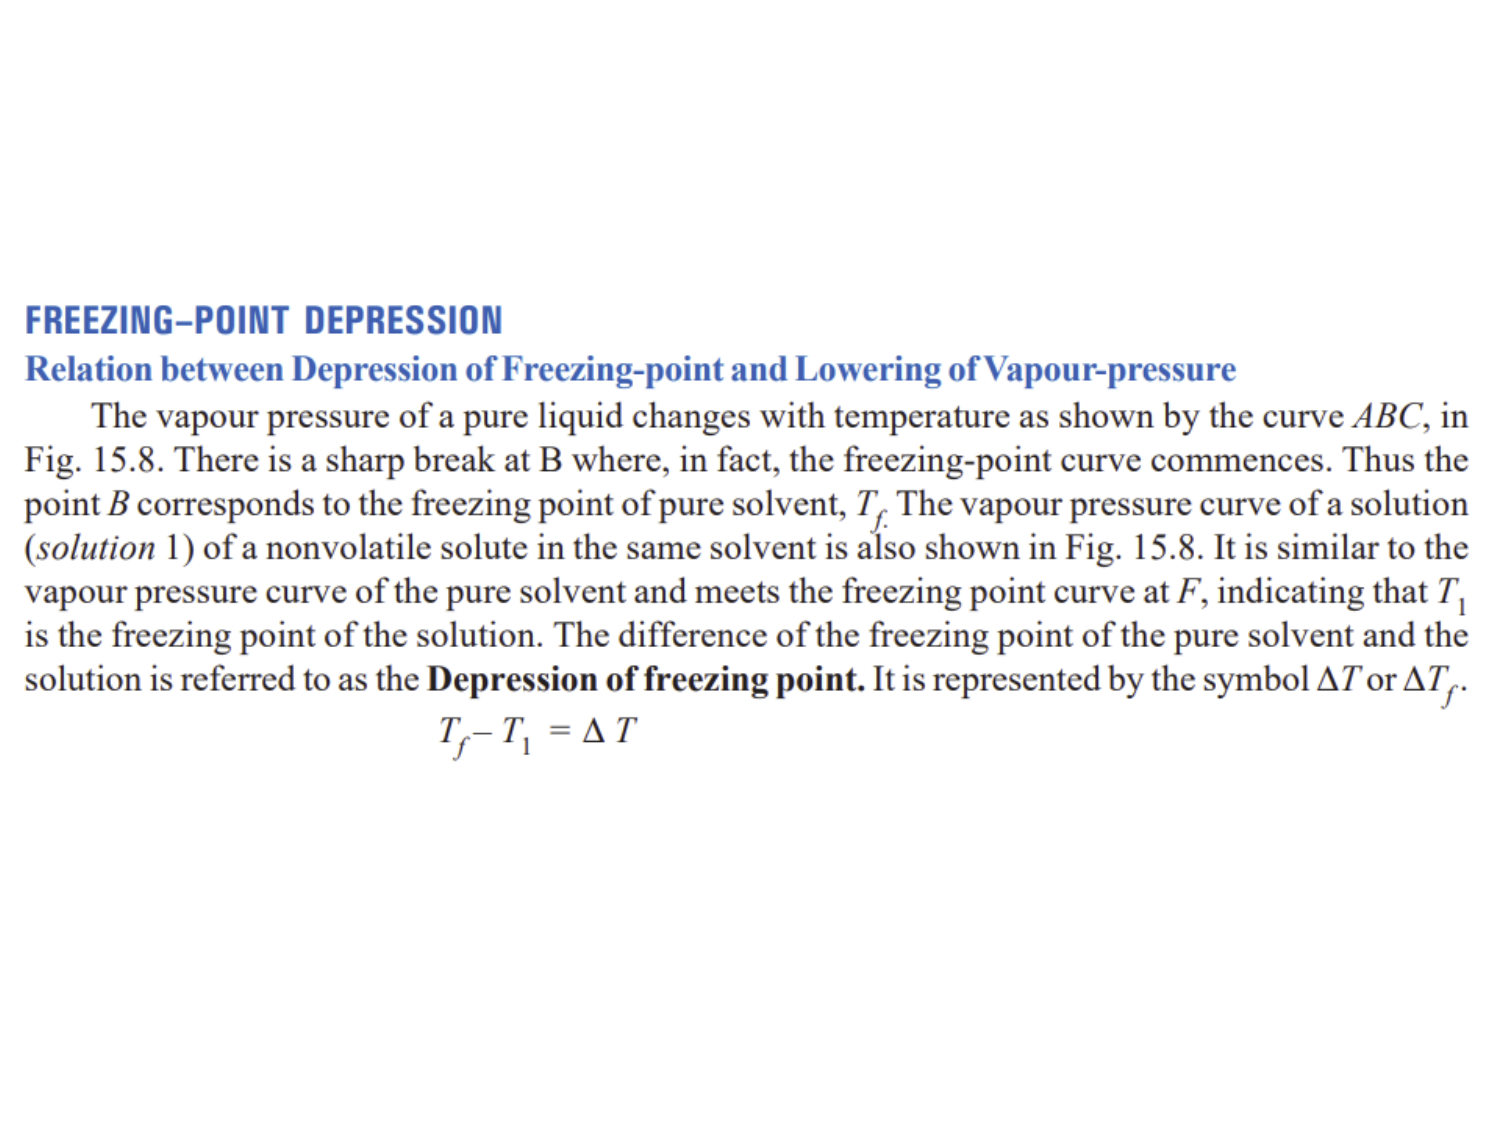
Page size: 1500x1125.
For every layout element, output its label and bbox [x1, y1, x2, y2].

picture [0, 290, 1500, 766]
